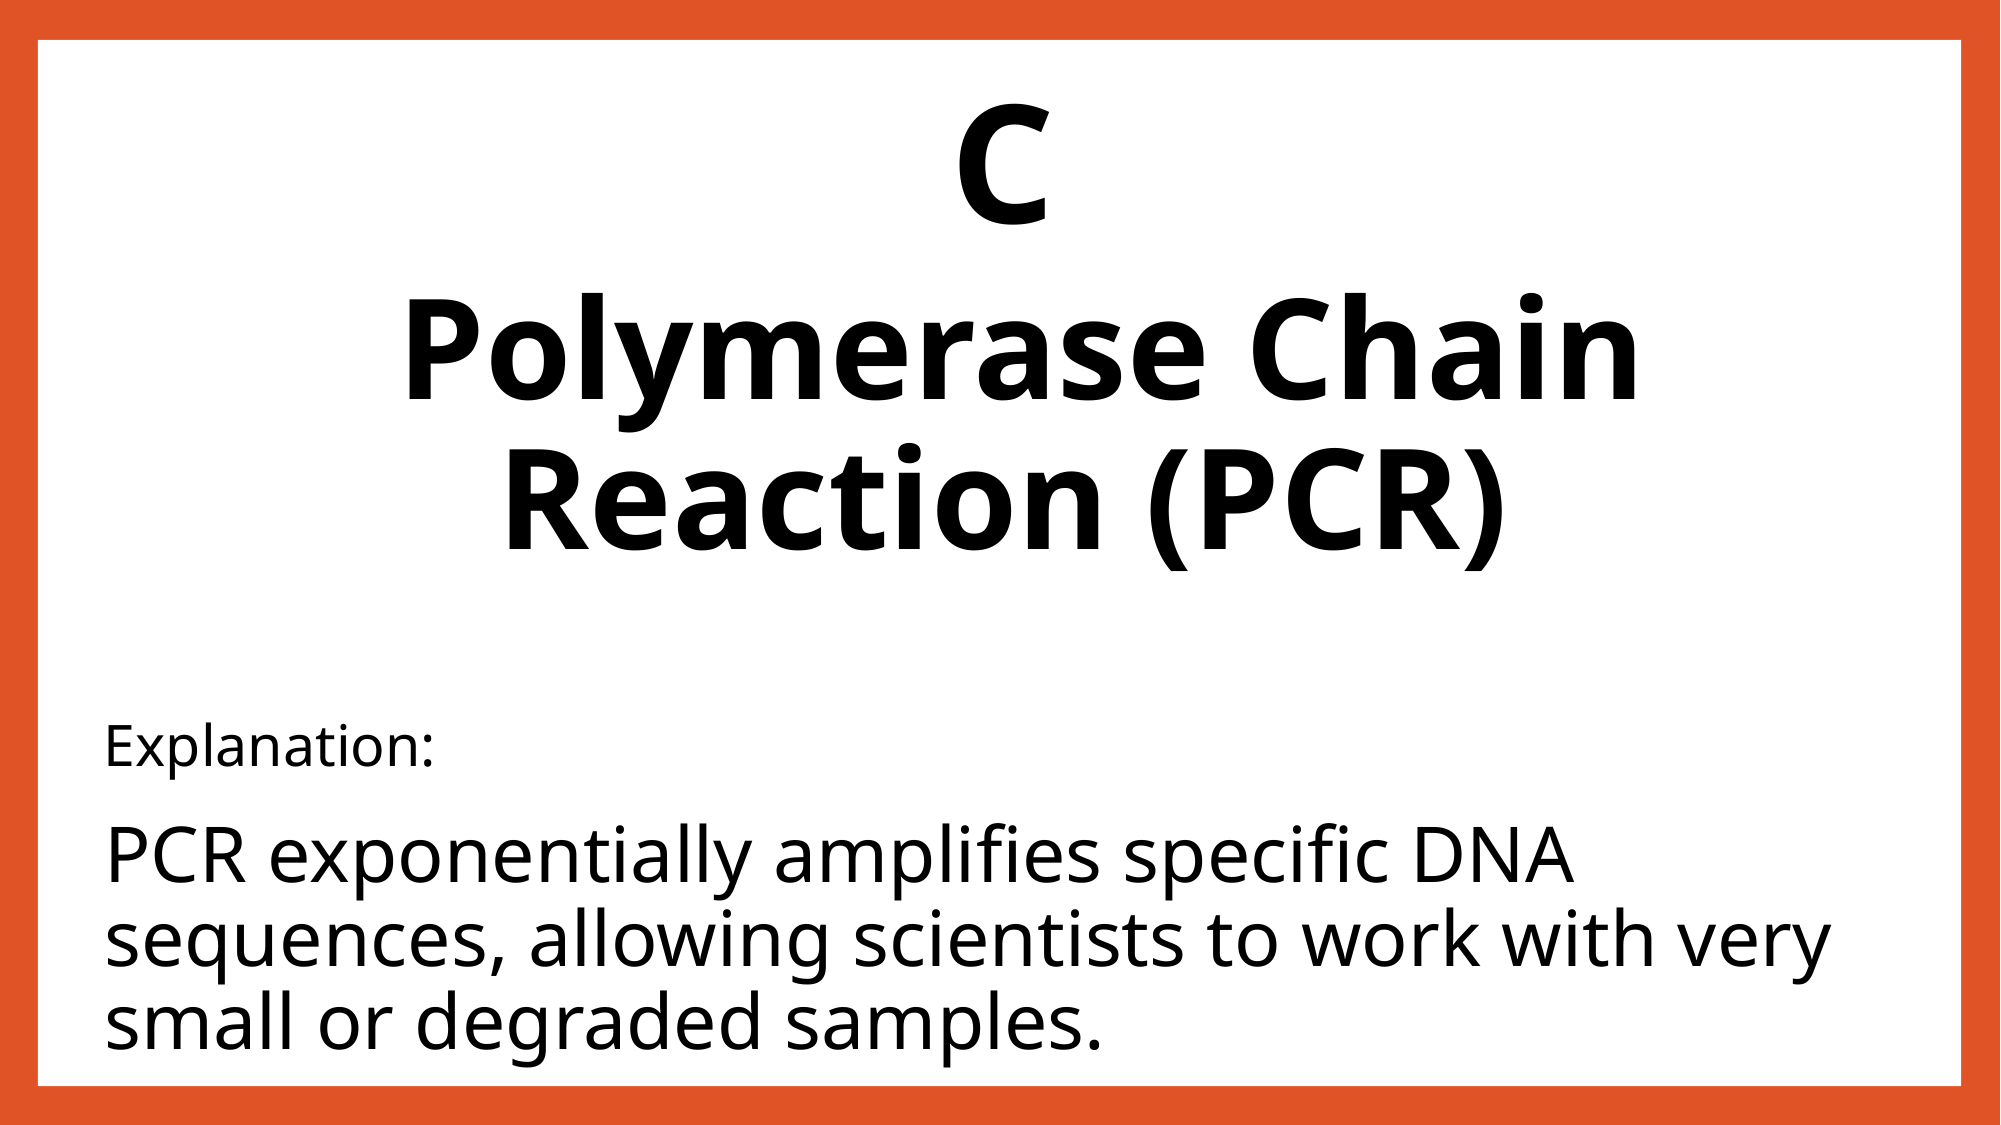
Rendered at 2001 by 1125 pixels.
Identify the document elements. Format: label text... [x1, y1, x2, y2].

list C Polymerase Chain Reaction (PCR) [47, 73, 1959, 690]
text_box Explanation: [89, 709, 545, 789]
text_box PCR exponentially amplifies specific DNA sequences, allowing scientists to work with very small or degraded samples. [89, 808, 2000, 1074]
